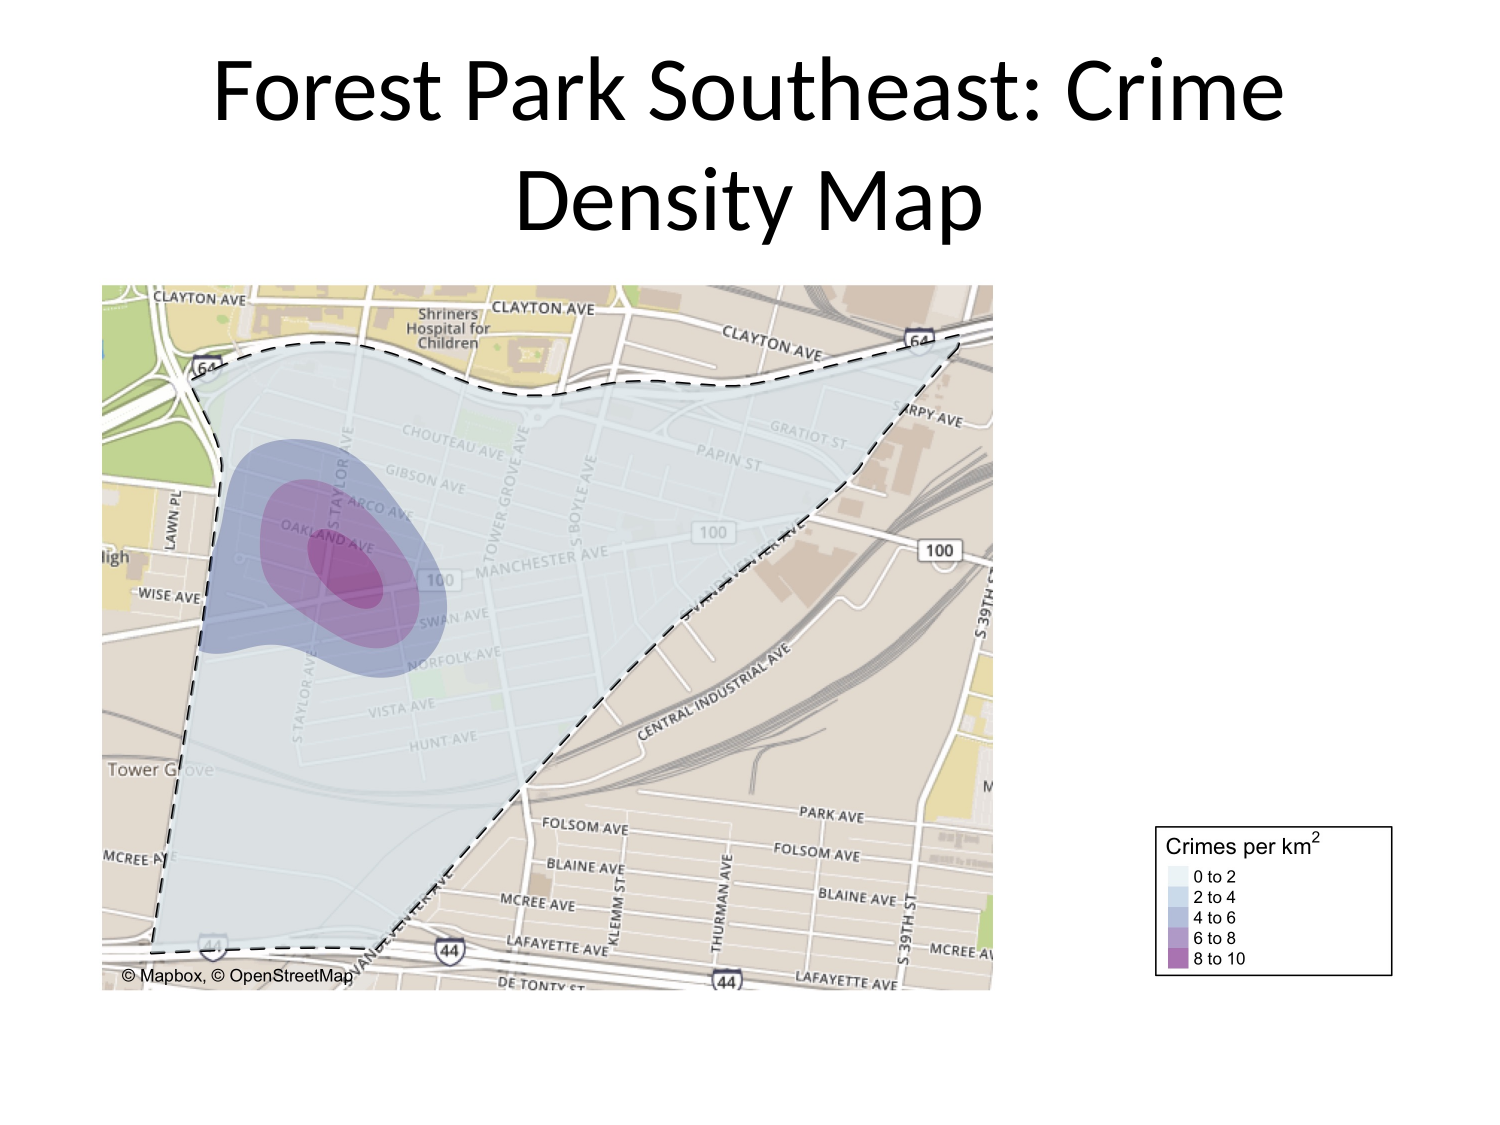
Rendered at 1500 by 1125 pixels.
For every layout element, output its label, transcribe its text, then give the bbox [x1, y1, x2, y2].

title Forest Park Southeast: Crime Density Map [75, 45, 1425, 233]
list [74, 262, 1426, 1013]
